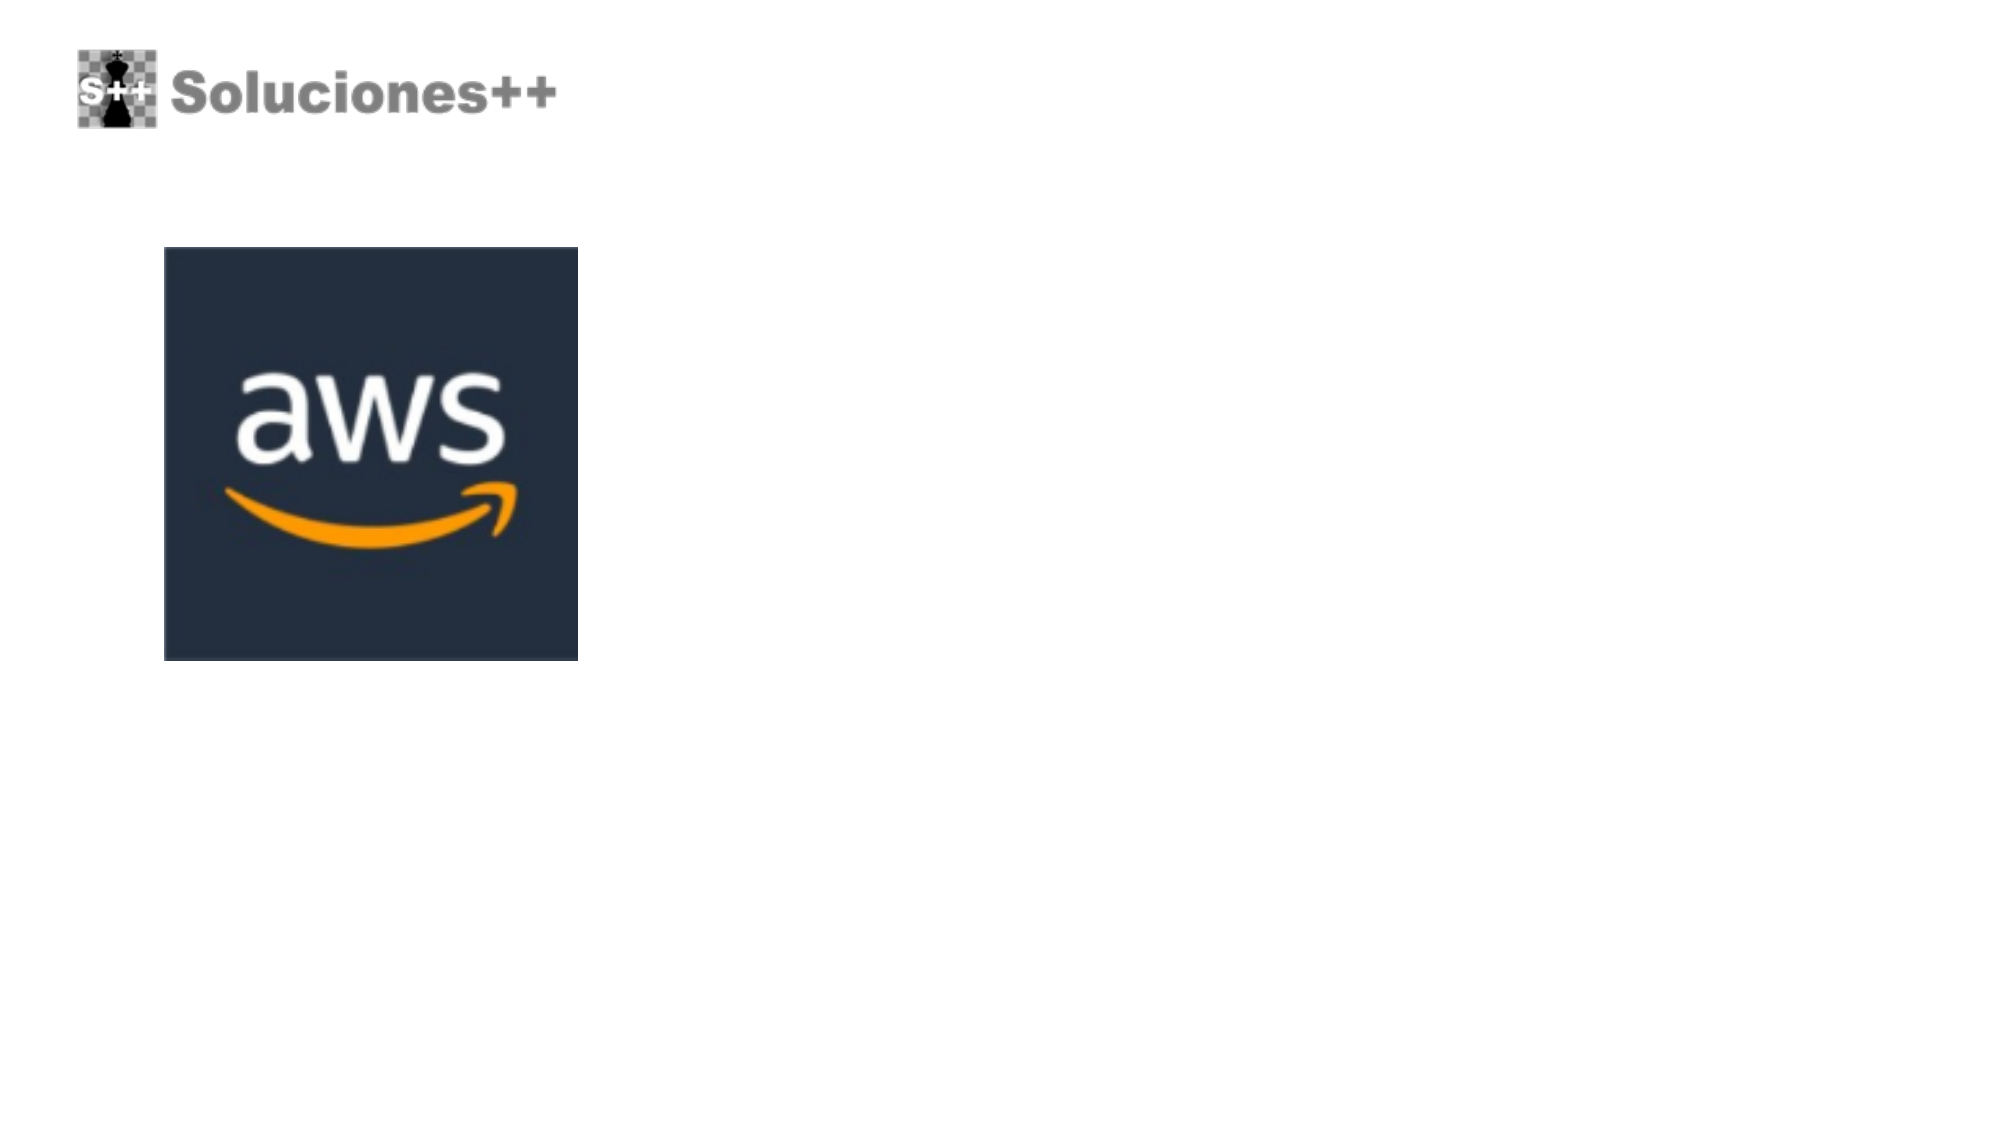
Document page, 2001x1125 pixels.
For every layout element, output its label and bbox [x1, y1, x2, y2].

picture [164, 247, 578, 661]
picture [73, 44, 565, 133]
